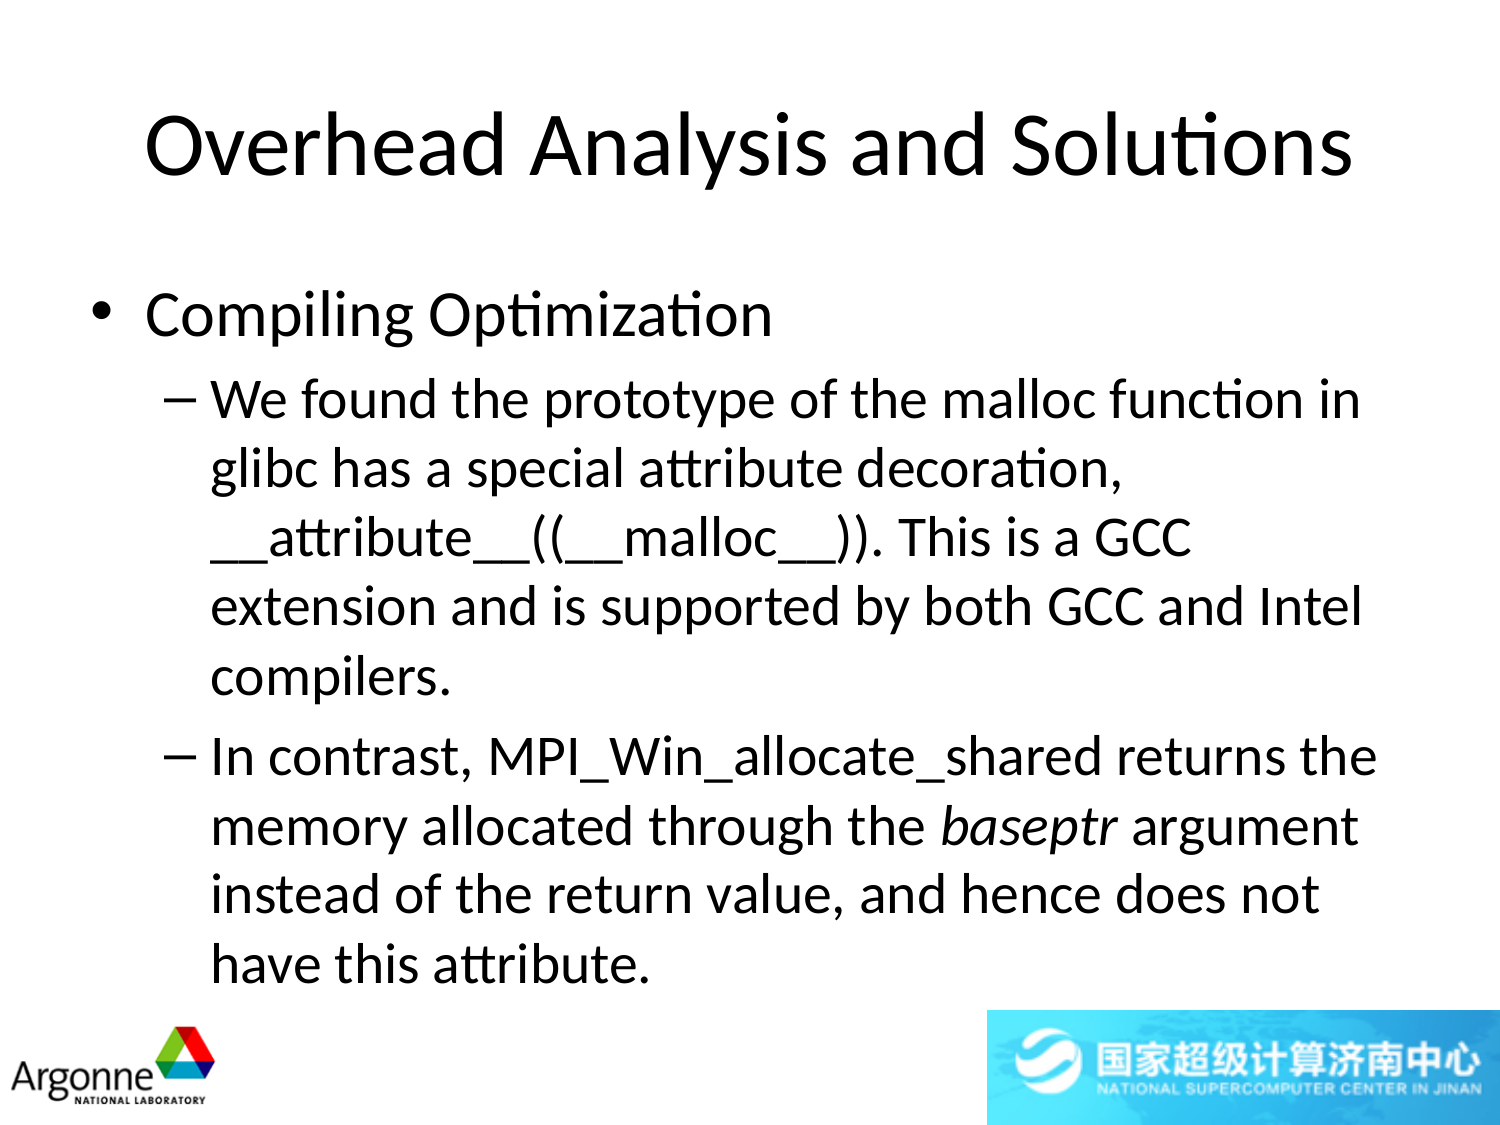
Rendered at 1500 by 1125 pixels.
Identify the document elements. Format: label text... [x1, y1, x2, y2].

list Compiling Optimization We found the prototype of the malloc function in glibc has a special attribute decoration, __attribute__((__malloc__)). This is a GCC extension and is supported by both GCC and Intel compilers. In contrast, MPI_Win_allocate_shared returns the memory allocated through the baseptr argument instead of the return value, and hence does not have this attribute. [75, 262, 1425, 1005]
title Overhead Analysis and Solutions [75, 45, 1425, 233]
picture [0, 1011, 238, 1124]
picture [987, 1010, 1500, 1125]
